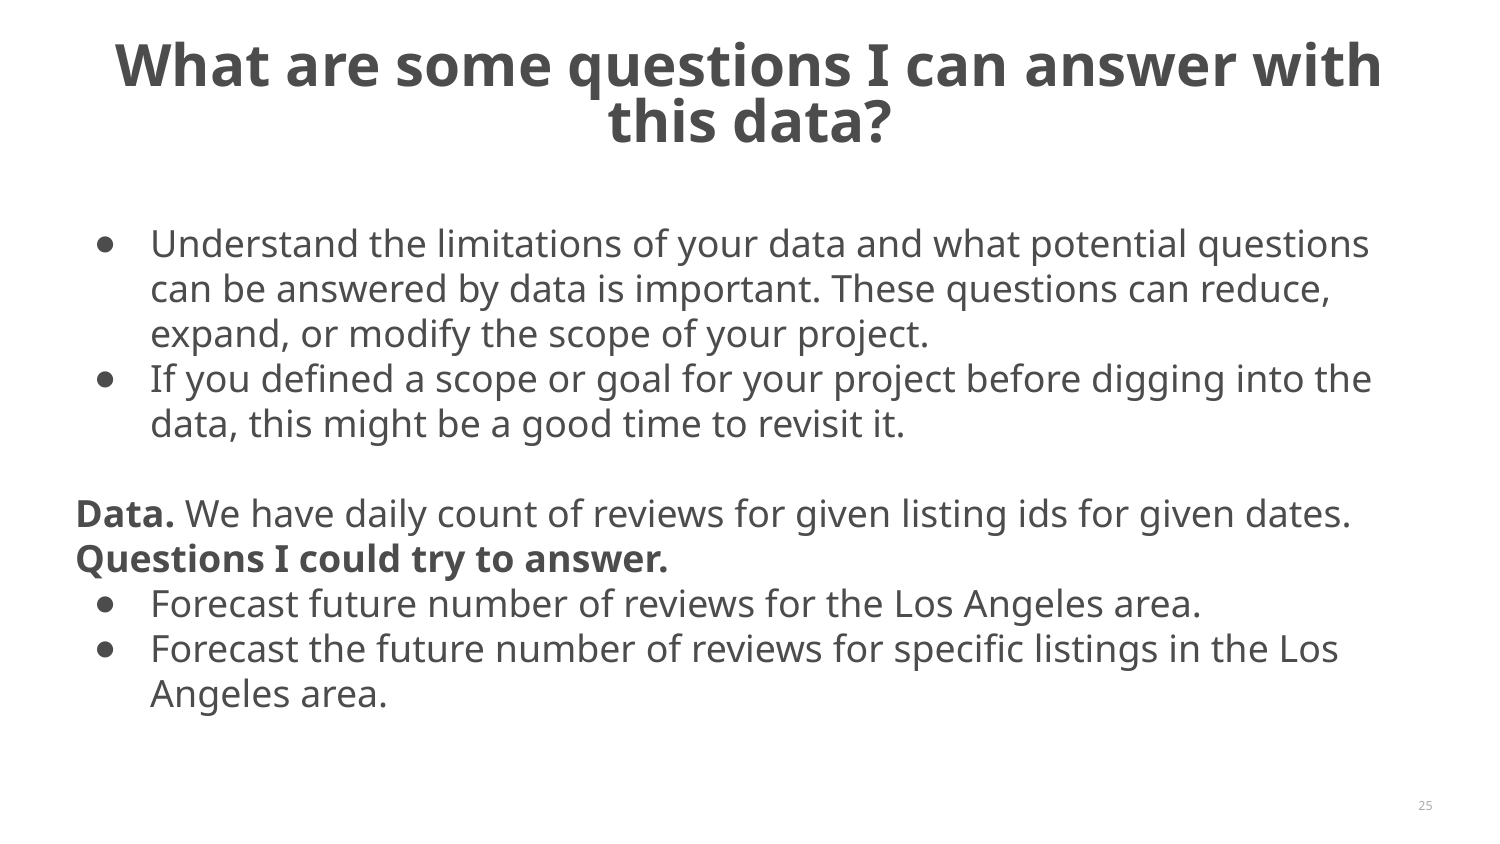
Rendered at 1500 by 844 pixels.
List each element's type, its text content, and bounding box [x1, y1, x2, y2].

list Understand the limitations of your data and what potential questions can be answered by data is important. These questions can reduce, expand, or modify the scope of your project. If you defined a scope or goal for your project before digging into the data, this might be a good time to revisit it. Data. We have daily count of reviews for given listing ids for given dates. Questions I could try to answer. Forecast future number of reviews for the Los Angeles area. Forecast the future number of reviews for specific listings in the Los Angeles area. [61, 213, 1425, 721]
slide_number ‹#› [1400, 795, 1447, 818]
title What are some questions I can answer with this data? [56, 55, 1444, 139]
